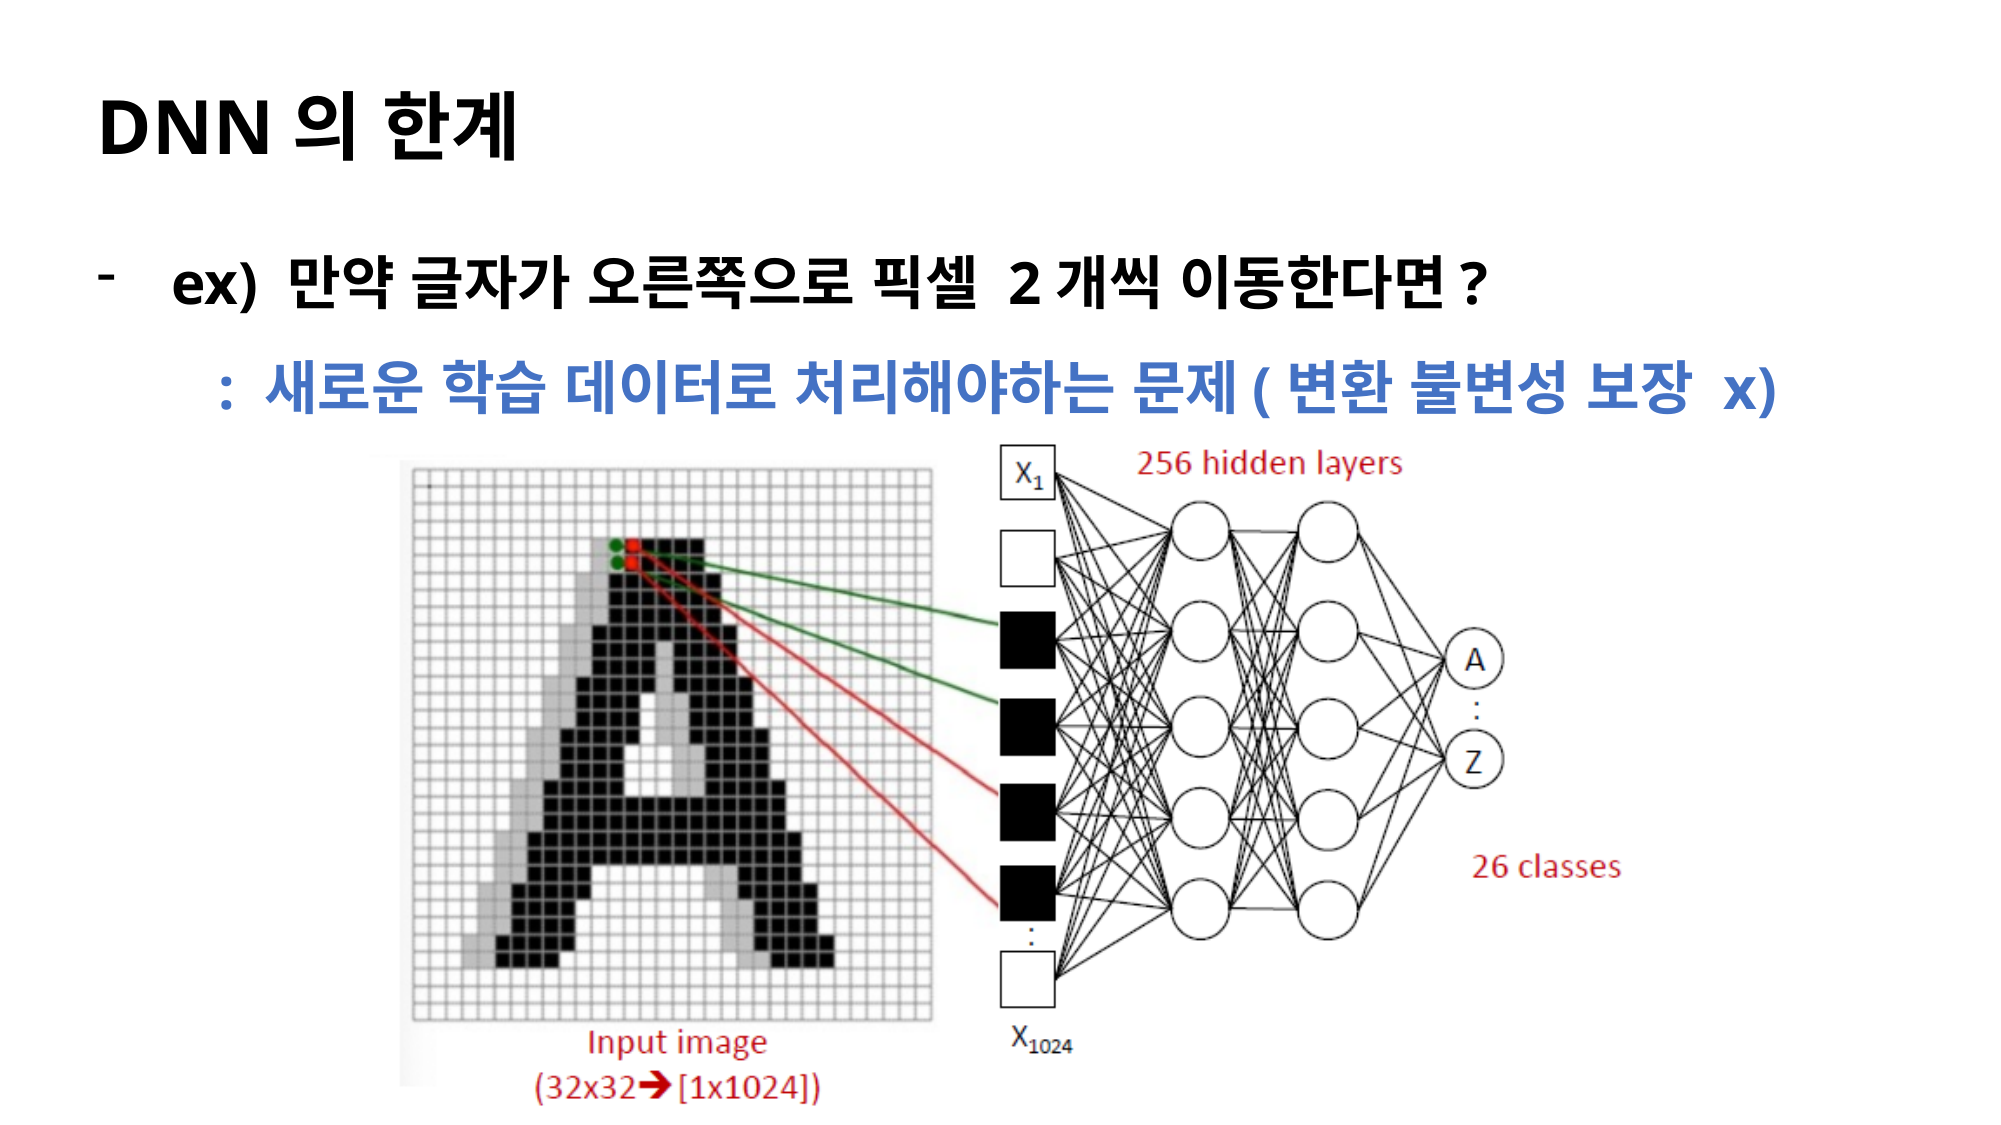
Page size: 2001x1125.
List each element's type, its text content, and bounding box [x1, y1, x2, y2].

picture [369, 431, 1644, 1125]
title DNN의 한계 [81, 55, 1931, 179]
text_box ex) 만약 글자가 오른쪽으로 픽셀 2개씩 이동한다면? : 새로운 학습 데이터로 처리해야하는 문제(변환 불변성 보장 x) [81, 203, 1919, 429]
